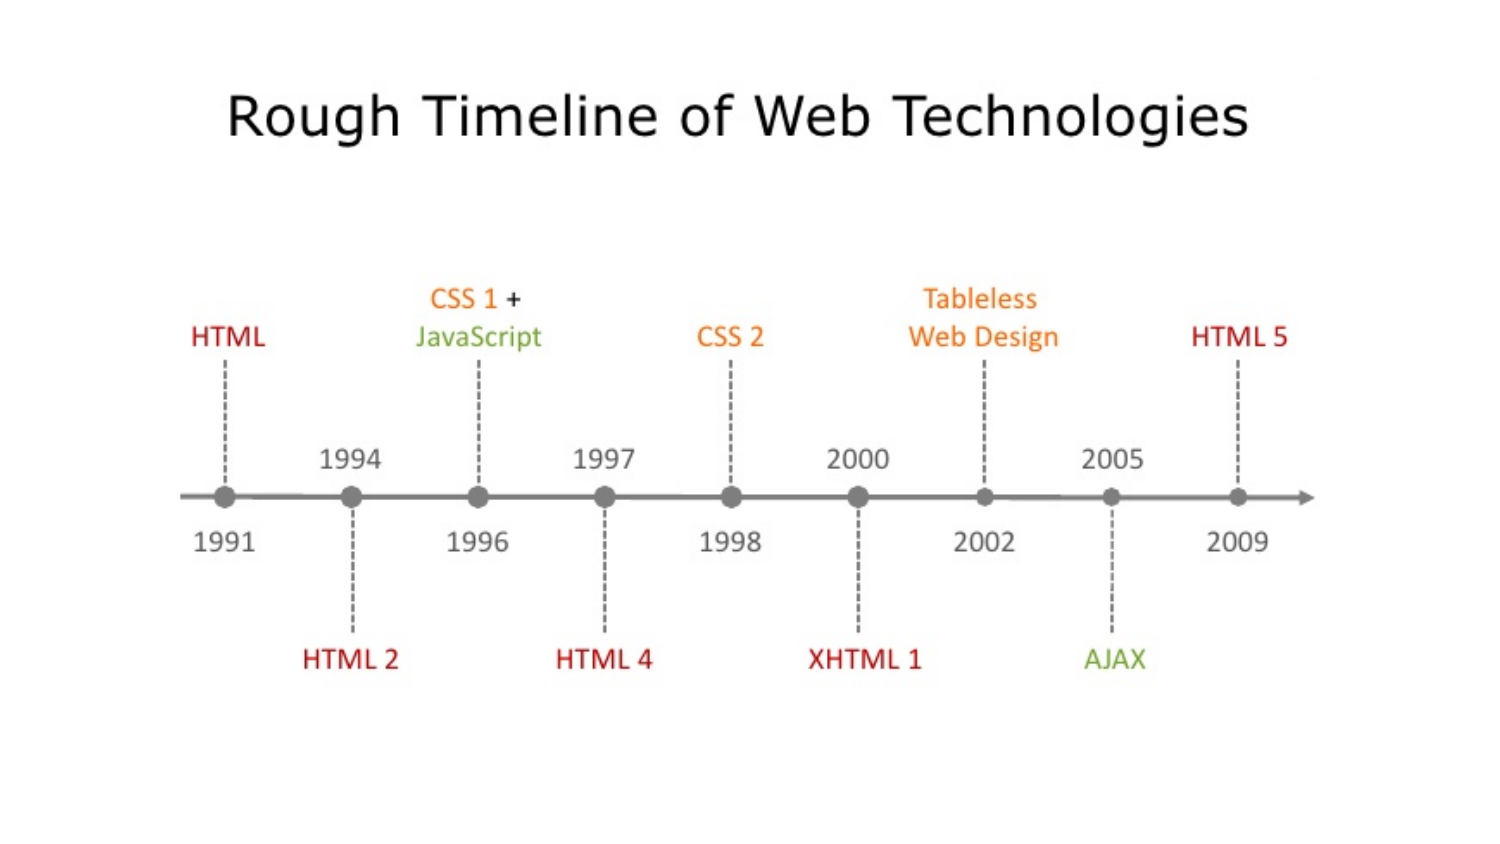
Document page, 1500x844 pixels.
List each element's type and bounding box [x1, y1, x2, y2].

picture [180, 75, 1320, 768]
